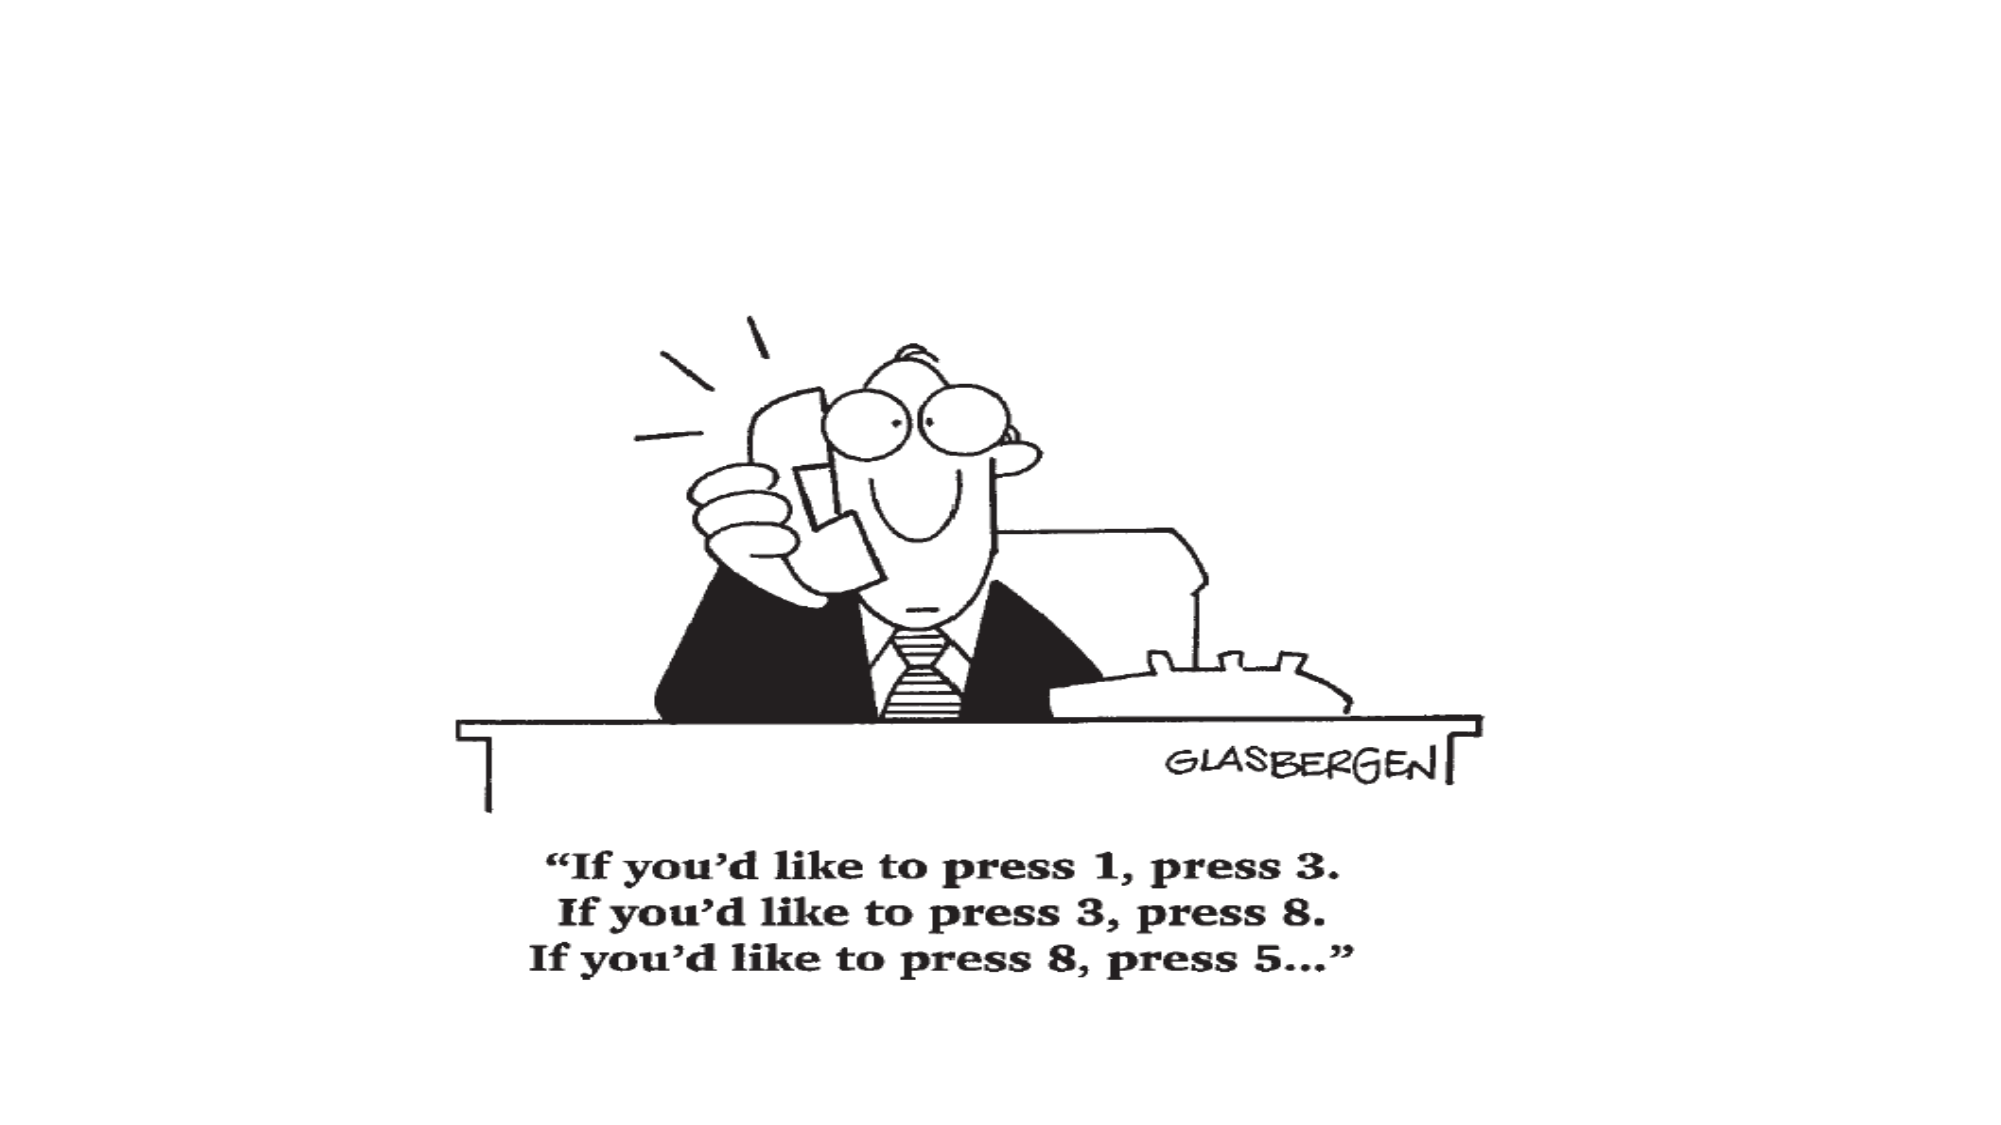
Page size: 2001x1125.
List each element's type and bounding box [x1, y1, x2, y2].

list [355, 298, 1614, 1014]
